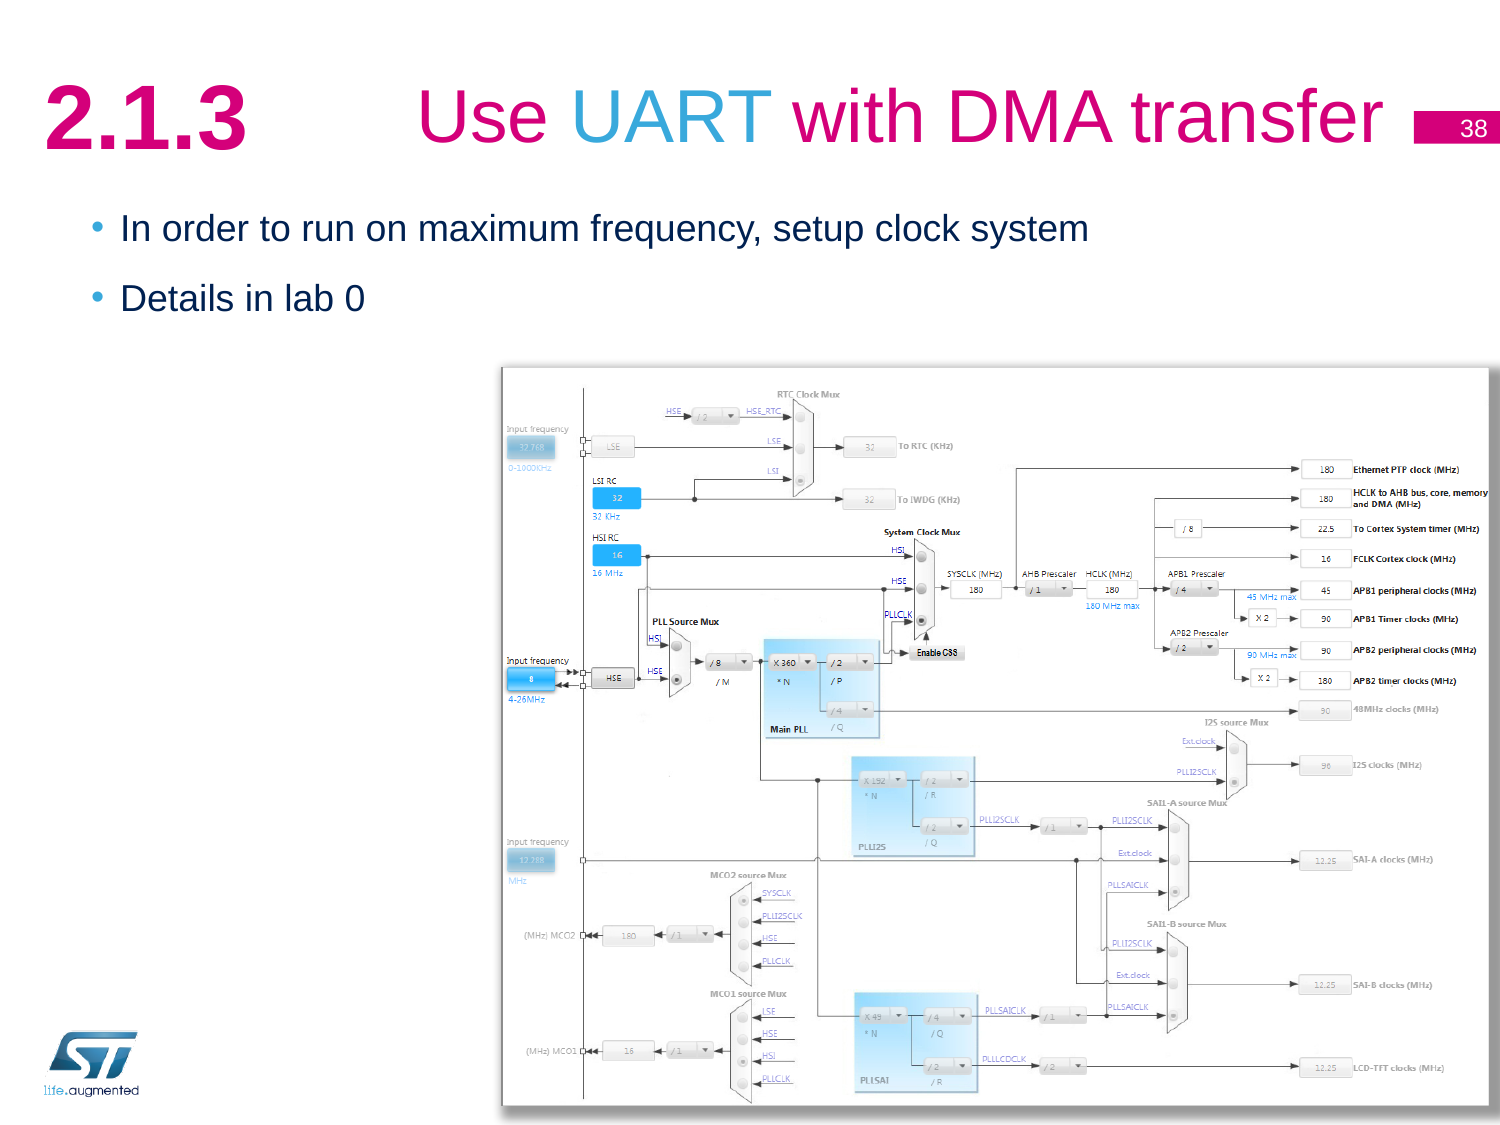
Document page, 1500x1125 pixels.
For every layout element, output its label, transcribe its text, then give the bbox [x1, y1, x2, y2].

picture [36, 1022, 147, 1103]
picture [501, 367, 1489, 1107]
text_box 2.1.3 [29, 19, 313, 207]
slide_number 38 [1413, 111, 1500, 144]
list In order to run on maximum frequency, setup clock system Details in lab 0 [75, 196, 1427, 475]
title Use UART with DMA transfer [74, 18, 1400, 196]
